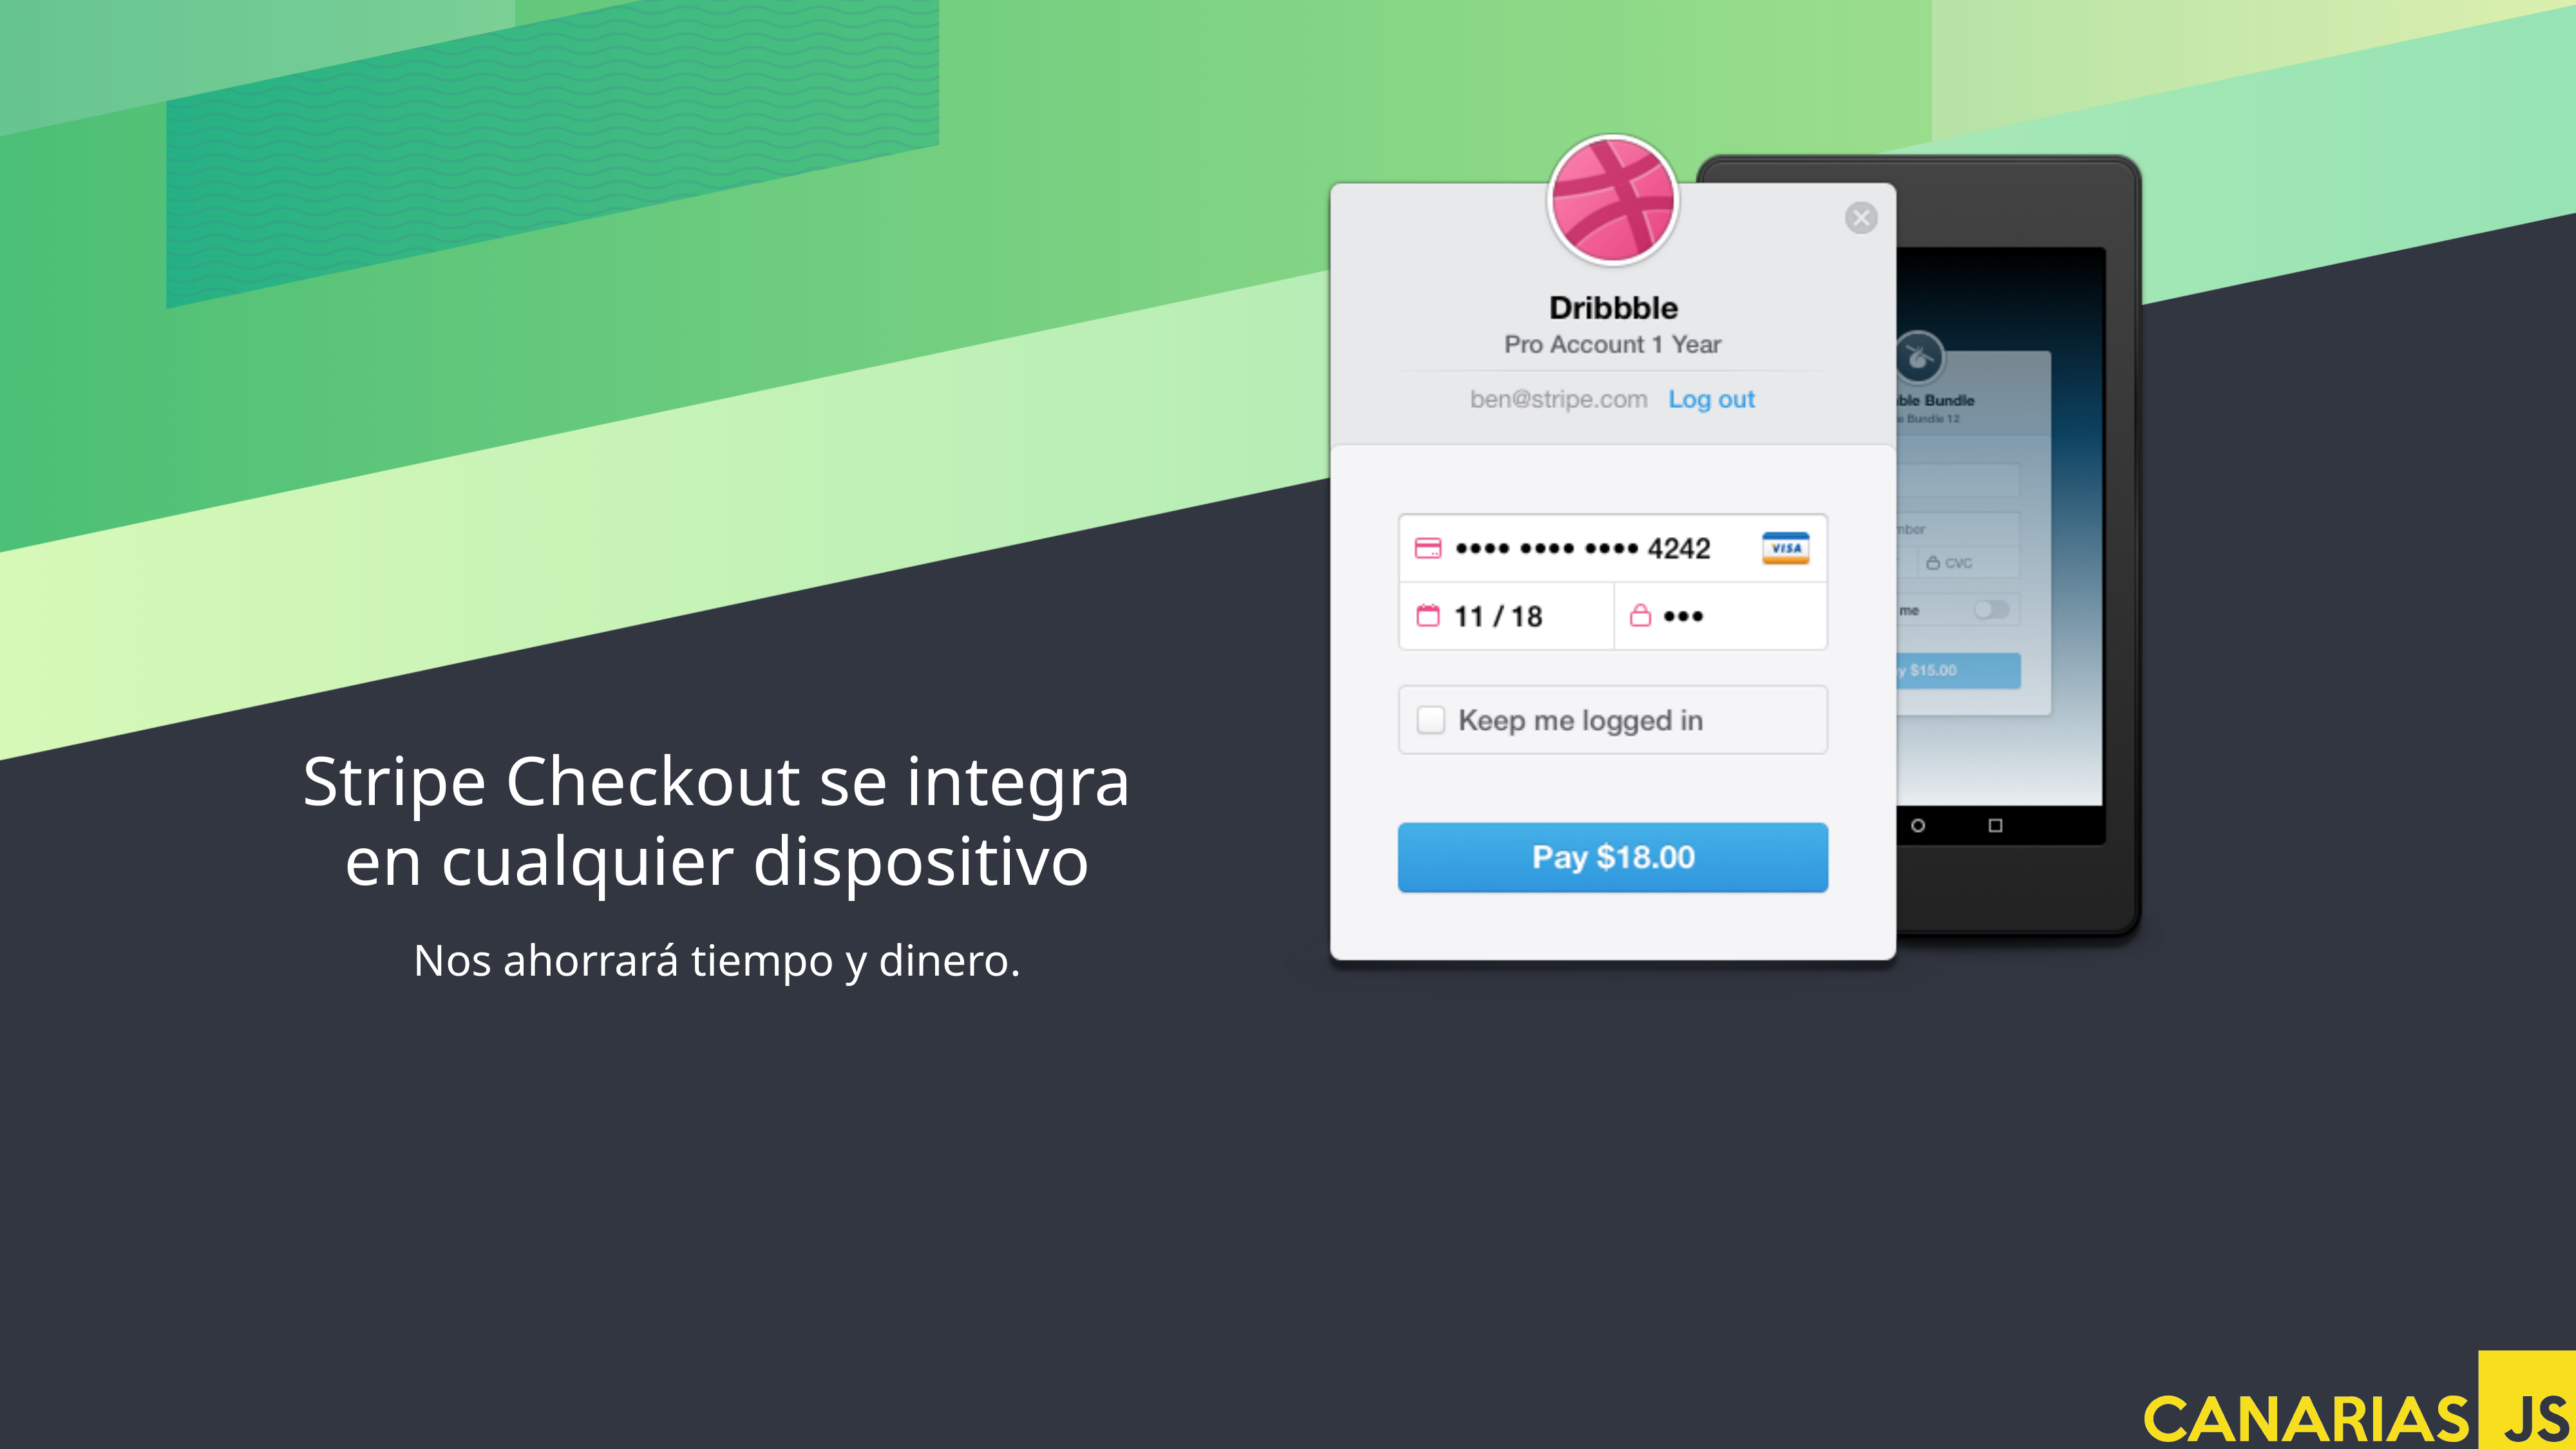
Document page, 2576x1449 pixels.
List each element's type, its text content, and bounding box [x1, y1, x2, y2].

text_box Nos ahorrará tiempo y dinero. [406, 925, 1030, 992]
picture [0, 0, 2576, 998]
picture [2145, 1350, 2576, 1449]
text_box Stripe Checkout se integra en cualquier dispositivo [295, 762, 1141, 907]
